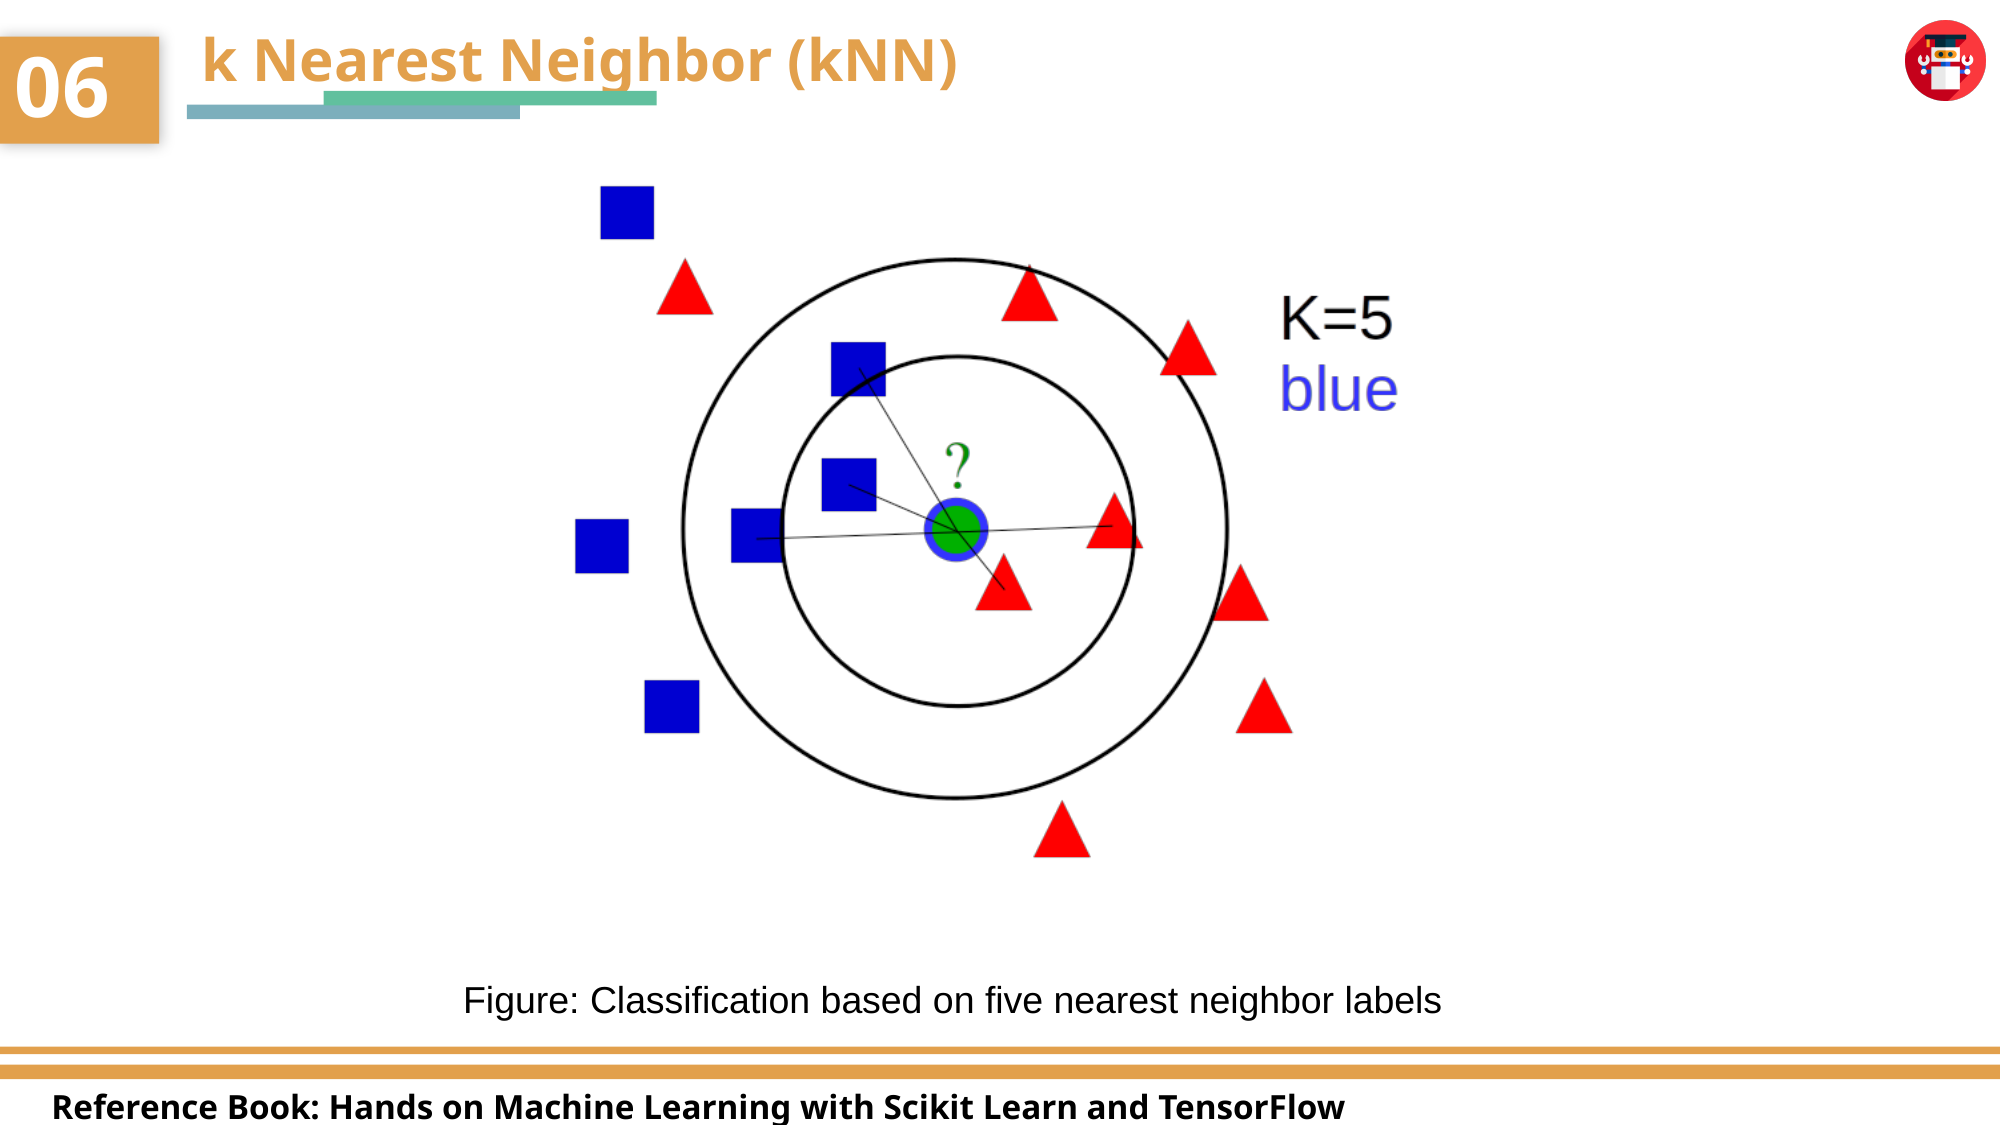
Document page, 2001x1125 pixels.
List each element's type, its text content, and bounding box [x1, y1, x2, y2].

picture [453, 131, 1444, 930]
text_box Figure: Classification based on five nearest neighbor labels [448, 968, 1575, 1028]
list k Nearest Neighbor (kNN) [186, 4, 1243, 112]
text_box Reference Book: Hands on Machine Learning with Scikit Learn and TensorFlow [36, 1066, 1787, 1125]
picture [1905, 20, 1986, 101]
text_box [322, 90, 658, 106]
text_box [186, 104, 521, 120]
list 06 [0, 36, 160, 144]
